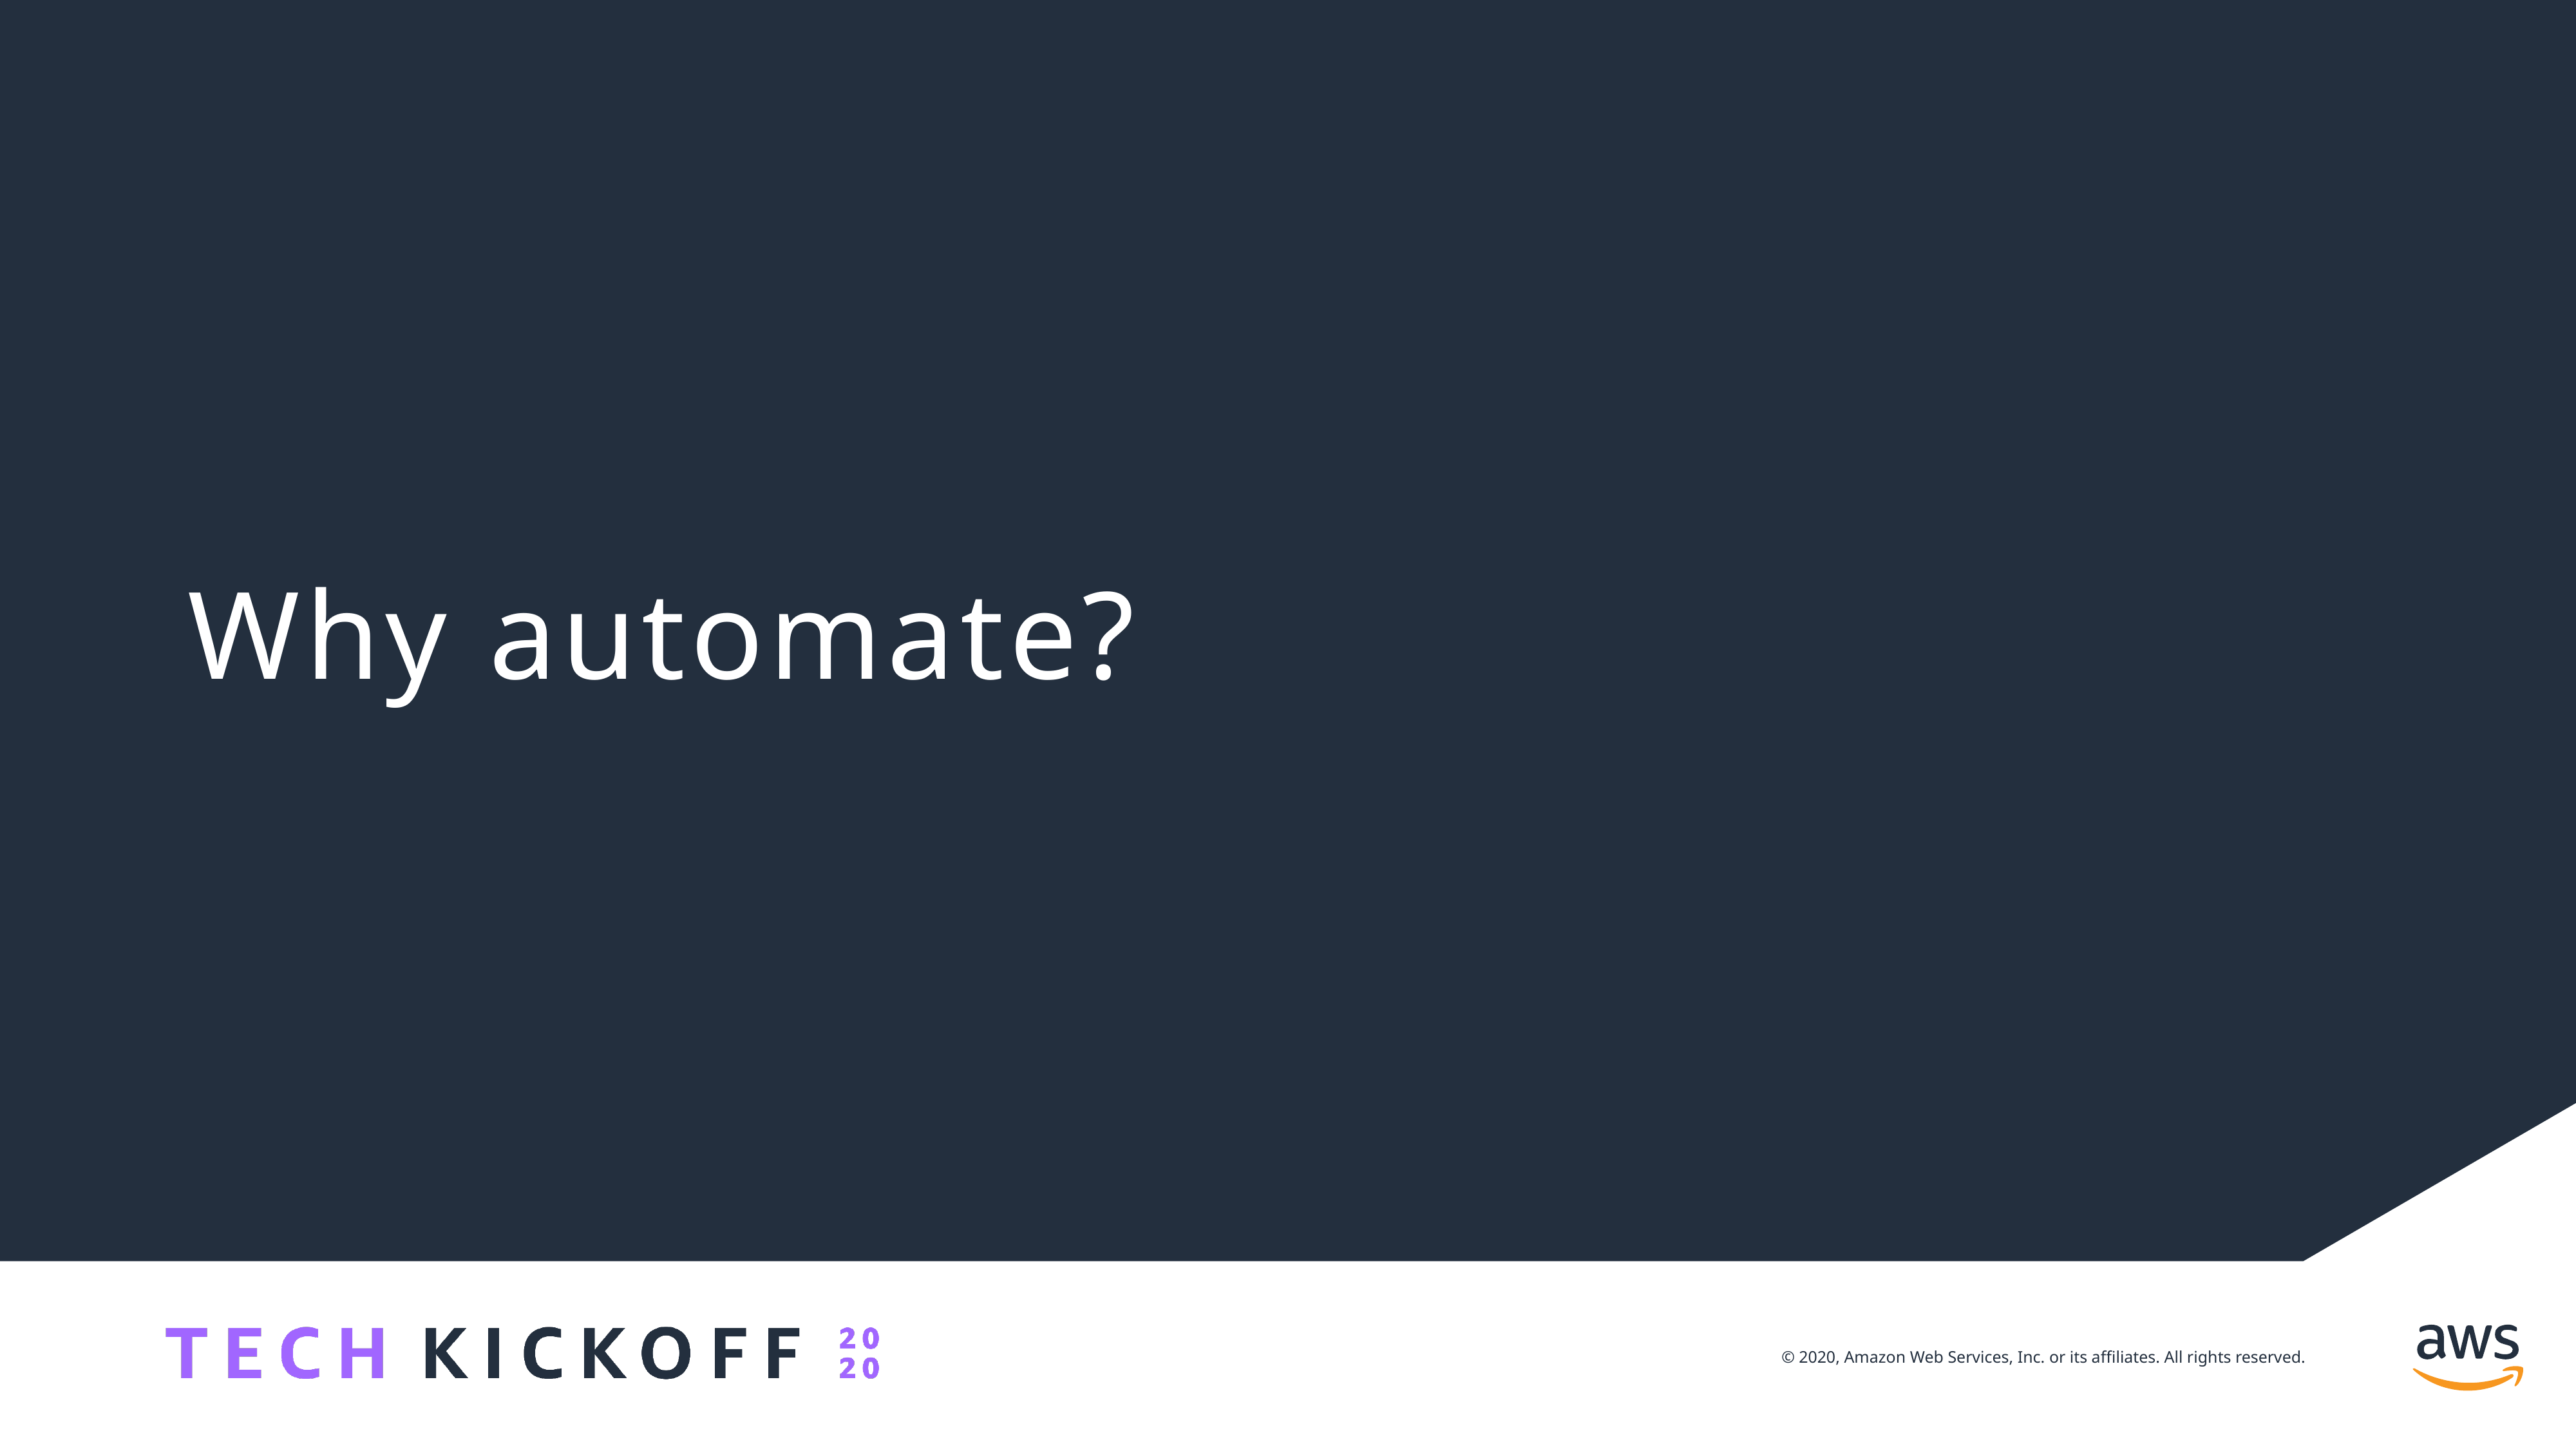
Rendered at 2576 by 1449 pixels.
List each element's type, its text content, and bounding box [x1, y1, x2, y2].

footer © 2020, Amazon Web Services, Inc. or its affiliates. All rights reserved. [1045, 1347, 2307, 1367]
title Why automate? [187, 451, 2389, 810]
picture [0, 1148, 1049, 1449]
